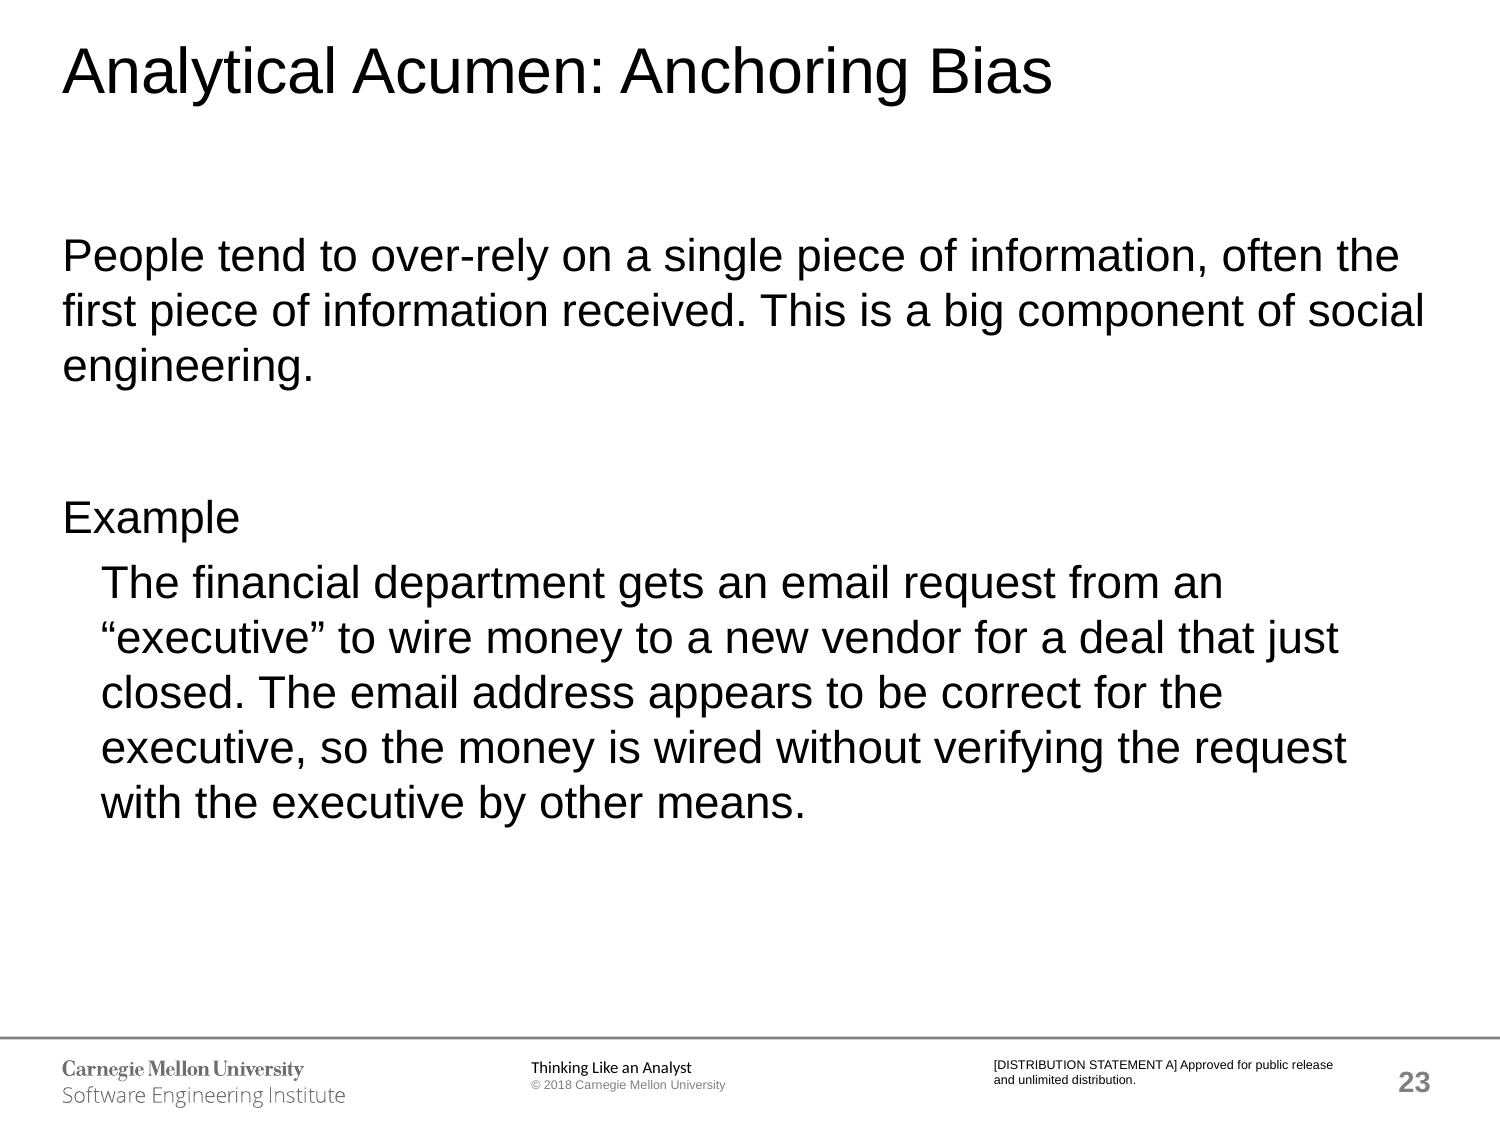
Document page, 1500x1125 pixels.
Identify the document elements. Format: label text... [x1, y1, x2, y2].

list People tend to over-rely on a single piece of information, often the first piece of information received. This is a big component of social engineering. Example The financial department gets an email request from an “executive” to wire money to a new vendor for a deal that just closed. The email address appears to be correct for the executive, so the money is wired without verifying the request with the executive by other means. [62, 225, 1431, 1000]
title Analytical Acumen: Anchoring Bias [62, 37, 1338, 182]
